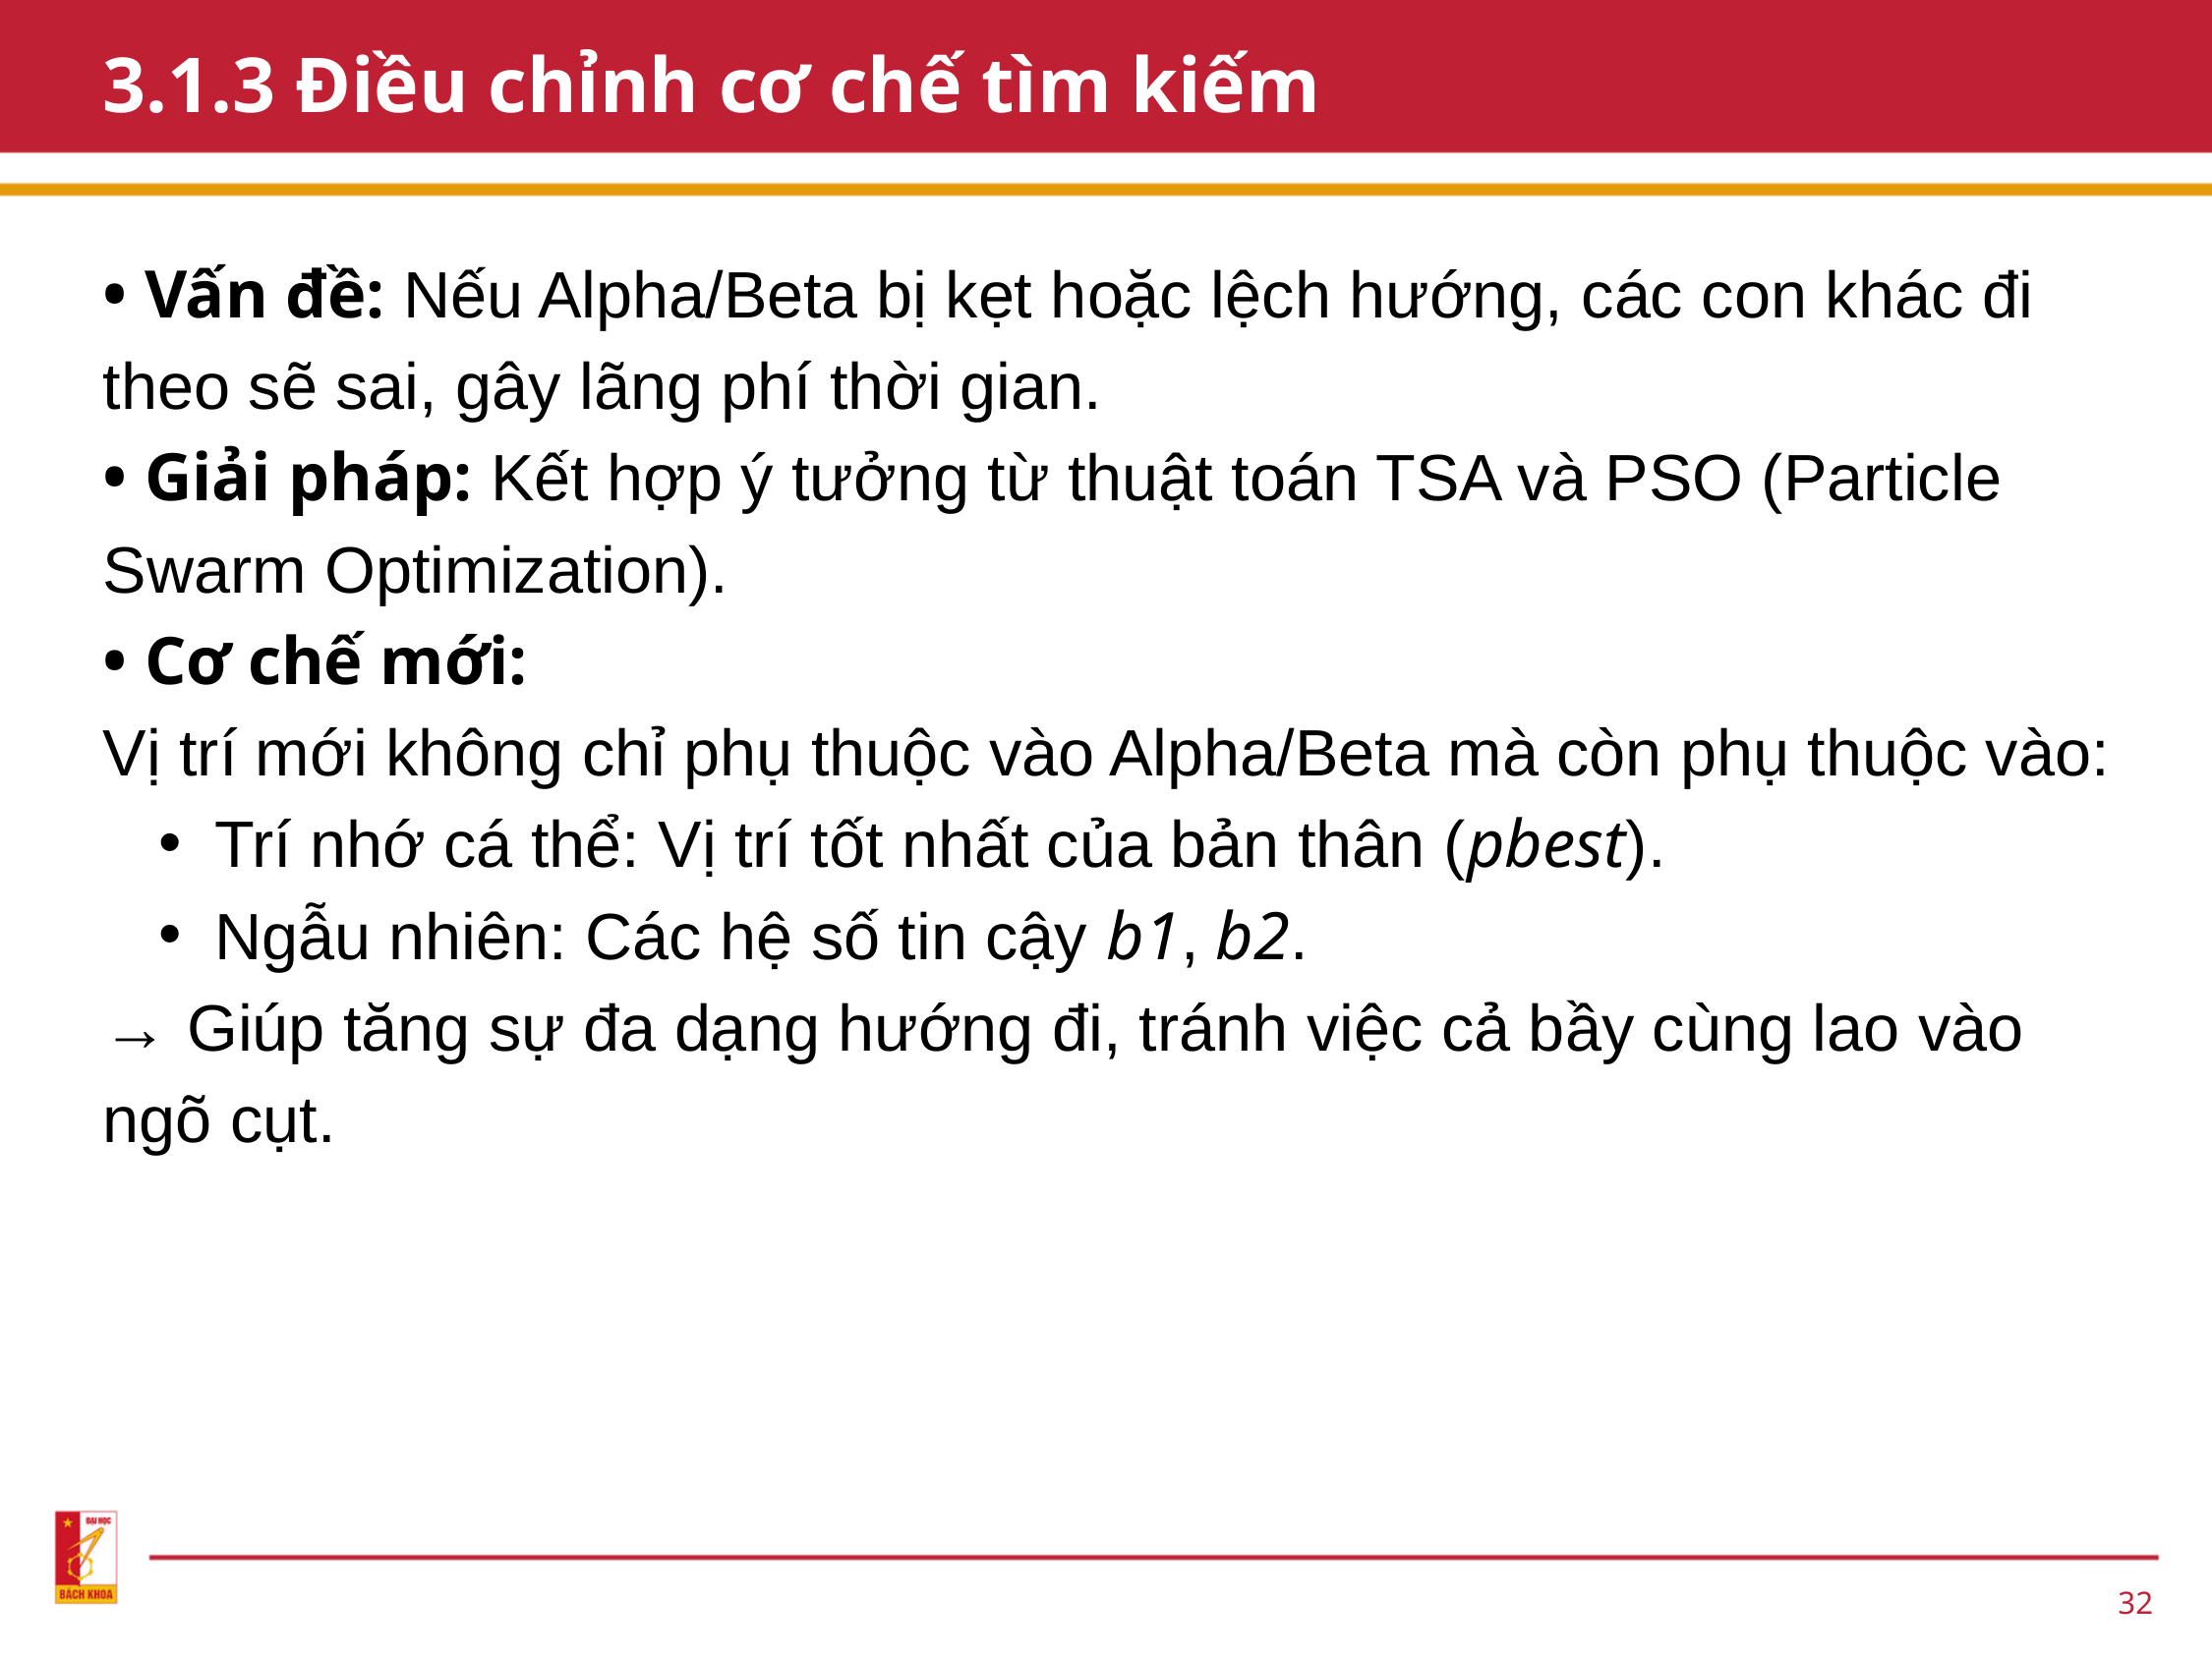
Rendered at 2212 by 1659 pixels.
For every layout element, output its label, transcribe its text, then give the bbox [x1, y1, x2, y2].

text_box 32 [2118, 1577, 2154, 1621]
text_box [0, 0, 2212, 1659]
text_box 3.1.3 Điều chỉnh cơ chế tìm kiếm [102, 22, 2124, 128]
text_box • Vấn đề: Nếu Alpha/Beta bị kẹt hoặc lệch hướng, các con khác đi theo sẽ sai, gây lãng phí thời gian. • Giải pháp: Kết hợp ý tưởng từ thuật toán TSA và PSO (Particle Swarm Optimization). • Cơ chế mới: Vị trí mới không chỉ phụ thuộc vào Alpha/Beta mà còn phụ thuộc vào: Trí nhớ cá thể: Vị trí tốt nhất của bản thân (pbest). Ngẫu nhiên: Các hệ số tin cậy b1, b2. → Giúp tăng sự đa dạng hướng đi, tránh việc cả bầy cùng lao vào ngõ cụt. [102, 239, 2124, 1157]
